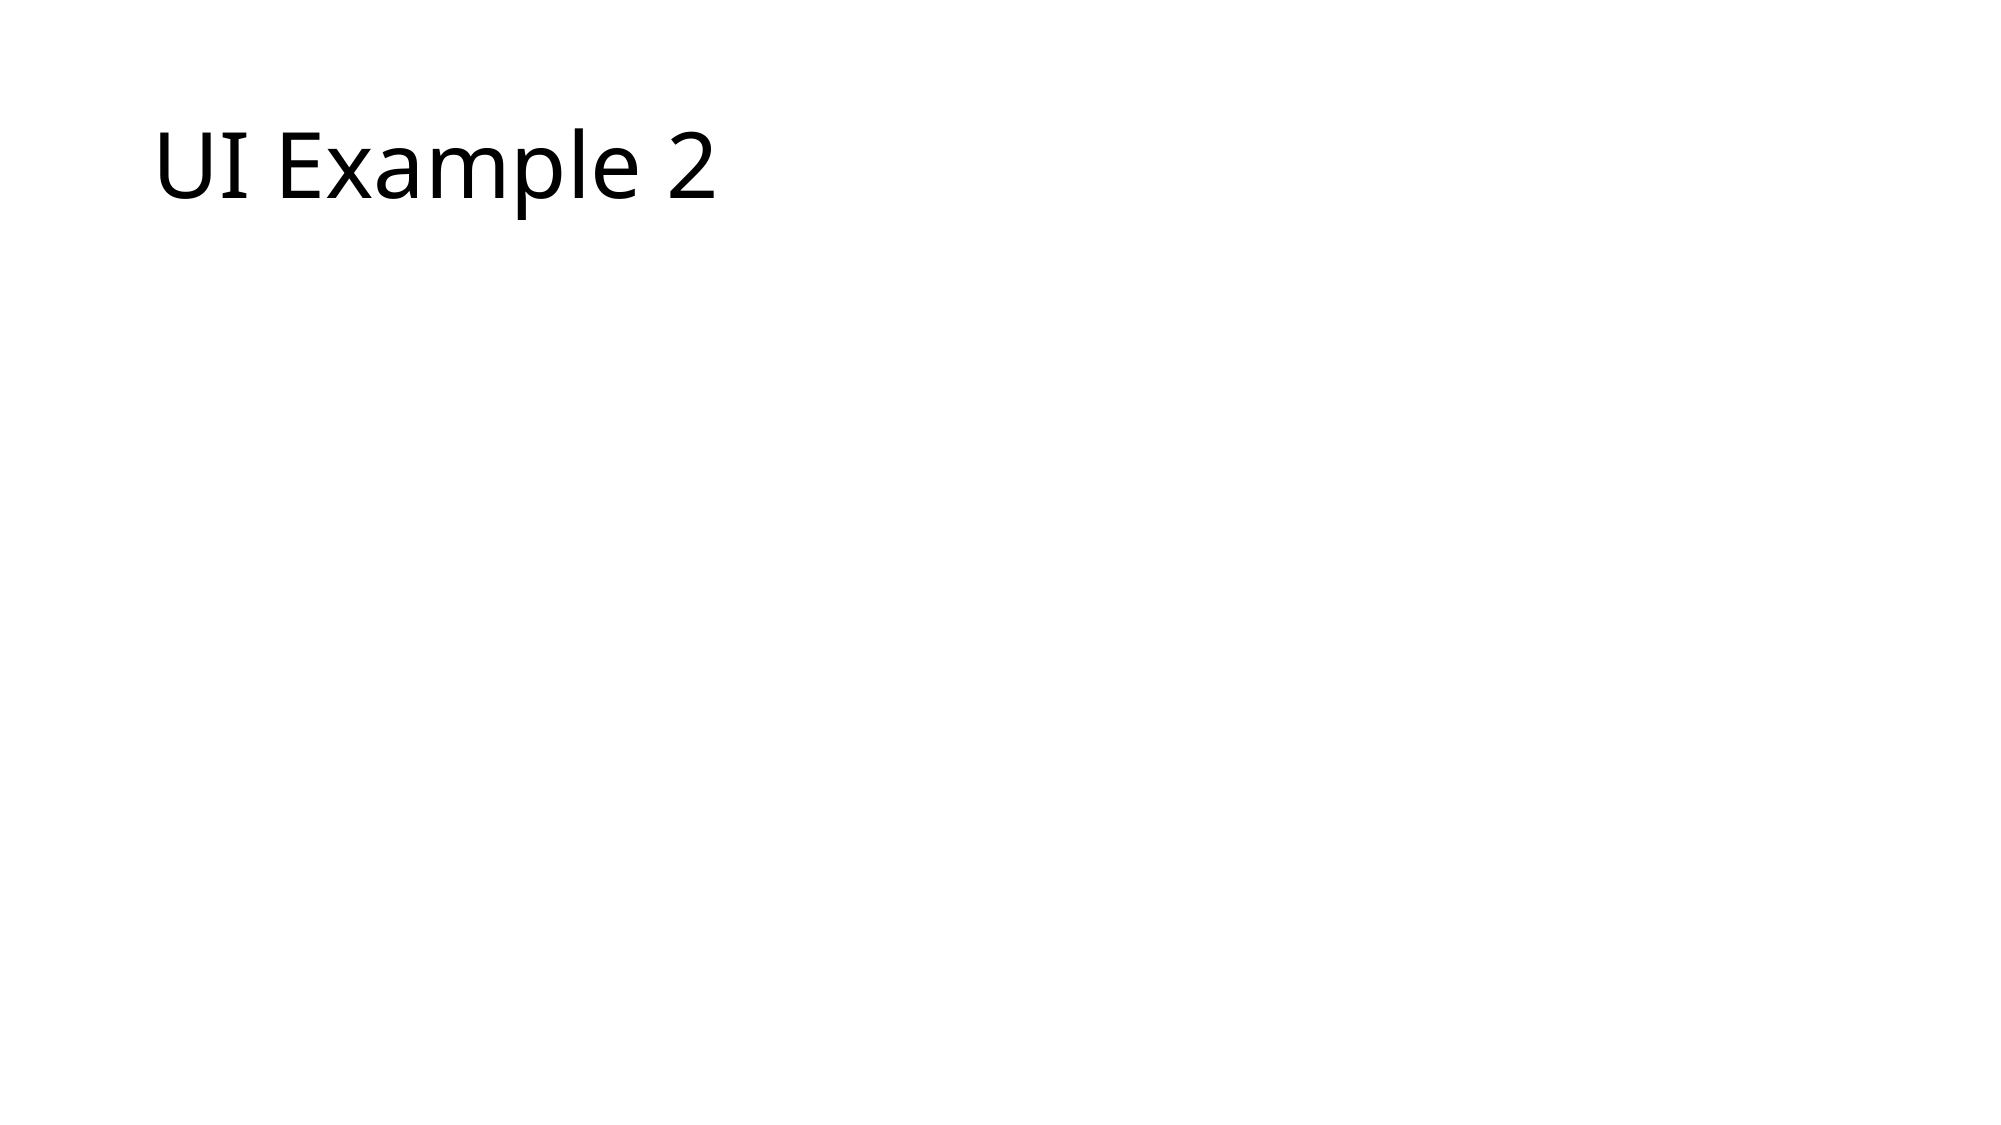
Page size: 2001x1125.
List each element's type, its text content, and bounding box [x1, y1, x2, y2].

title UI Example 2 [137, 59, 1863, 278]
